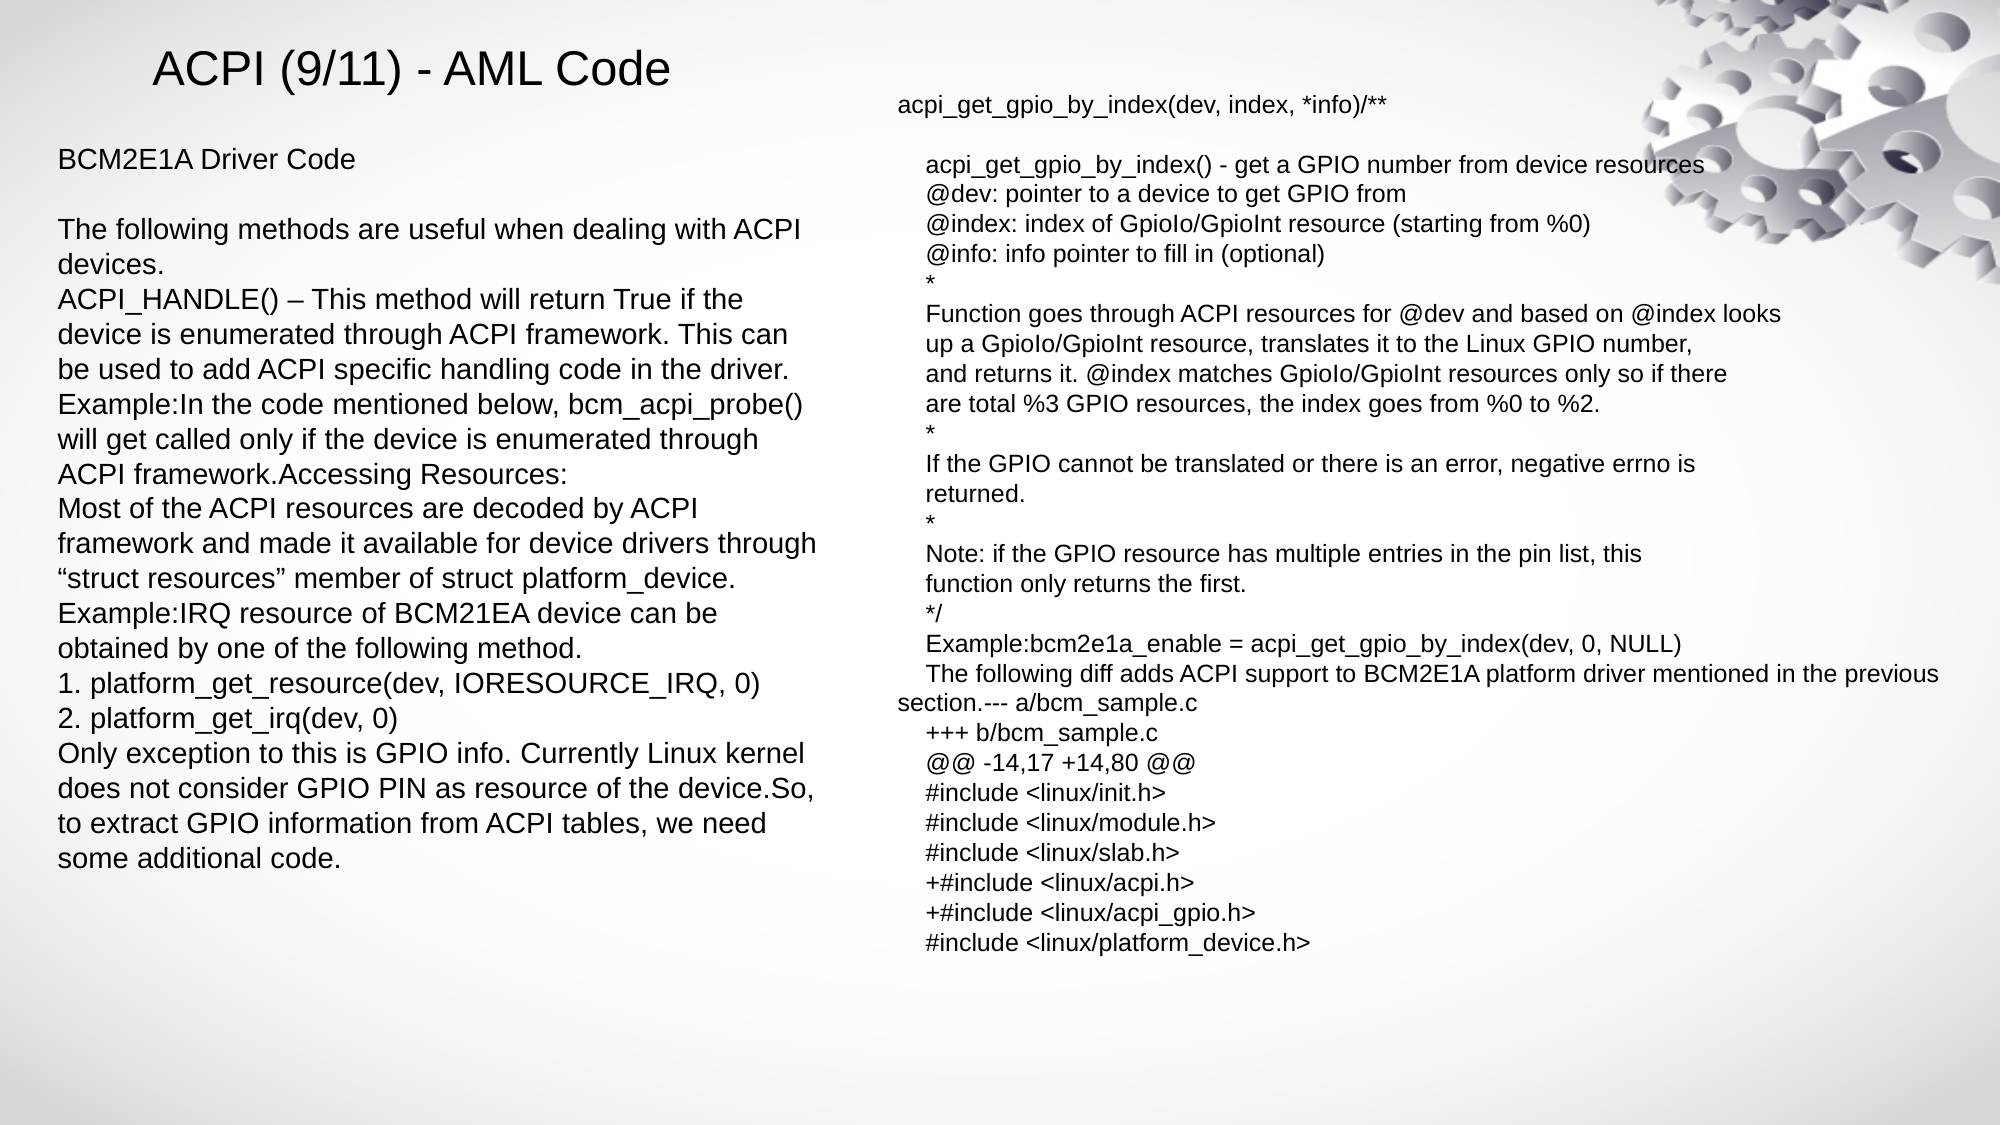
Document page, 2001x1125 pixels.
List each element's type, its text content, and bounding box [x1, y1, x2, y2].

text_box BCM2E1A Driver Code The following methods are useful when dealing with ACPI devices. ACPI_HANDLE() – This method will return True if the device is enumerated through ACPI framework. This can be used to add ACPI specific handling code in the driver. Example:In the code mentioned below, bcm_acpi_probe() will get called only if the device is enumerated through ACPI framework.Accessing Resources: Most of the ACPI resources are decoded by ACPI framework and made it available for device drivers through “struct resources” member of struct platform_device. Example:IRQ resource of BCM21EA device can be obtained by one of the following method. 1. platform_get_resource(dev, IORESOURCE_IRQ, 0) 2. platform_get_irq(dev, 0) Only exception to this is GPIO info. Currently Linux kernel does not consider GPIO PIN as resource of the device.So, to extract GPIO information from ACPI tables, we need some additional code. [42, 132, 844, 882]
title ACPI (9/11) - AML Code [137, 28, 1863, 103]
picture [0, 0, 2000, 1125]
text_box acpi_get_gpio_by_index(dev, index, *info)/** acpi_get_gpio_by_index() - get a GPIO number from device resources @dev: pointer to a device to get GPIO from @index: index of GpioIo/GpioInt resource (starting from %0) @info: info pointer to fill in (optional) * Function goes through ACPI resources for @dev and based on @index looks up a GpioIo/GpioInt resource, translates it to the Linux GPIO number, and returns it. @index matches GpioIo/GpioInt resources only so if there are total %3 GPIO resources, the index goes from %0 to %2. * If the GPIO cannot be translated or there is an error, negative errno is returned. * Note: if the GPIO resource has multiple entries in the pin list, this function only returns the first. */ Example:bcm2e1a_enable = acpi_get_gpio_by_index(dev, 0, NULL) The following diff adds ACPI support to BCM2E1A platform driver mentioned in the previous section.--- a/bcm_sample.c +++ b/bcm_sample.c @@ -14,17 +14,80 @@ #include <linux/init.h> #include <linux/module.h> #include <linux/slab.h> +#include <linux/acpi.h> +#include <linux/acpi_gpio.h> #include <linux/platform_device.h> [882, 80, 1980, 994]
